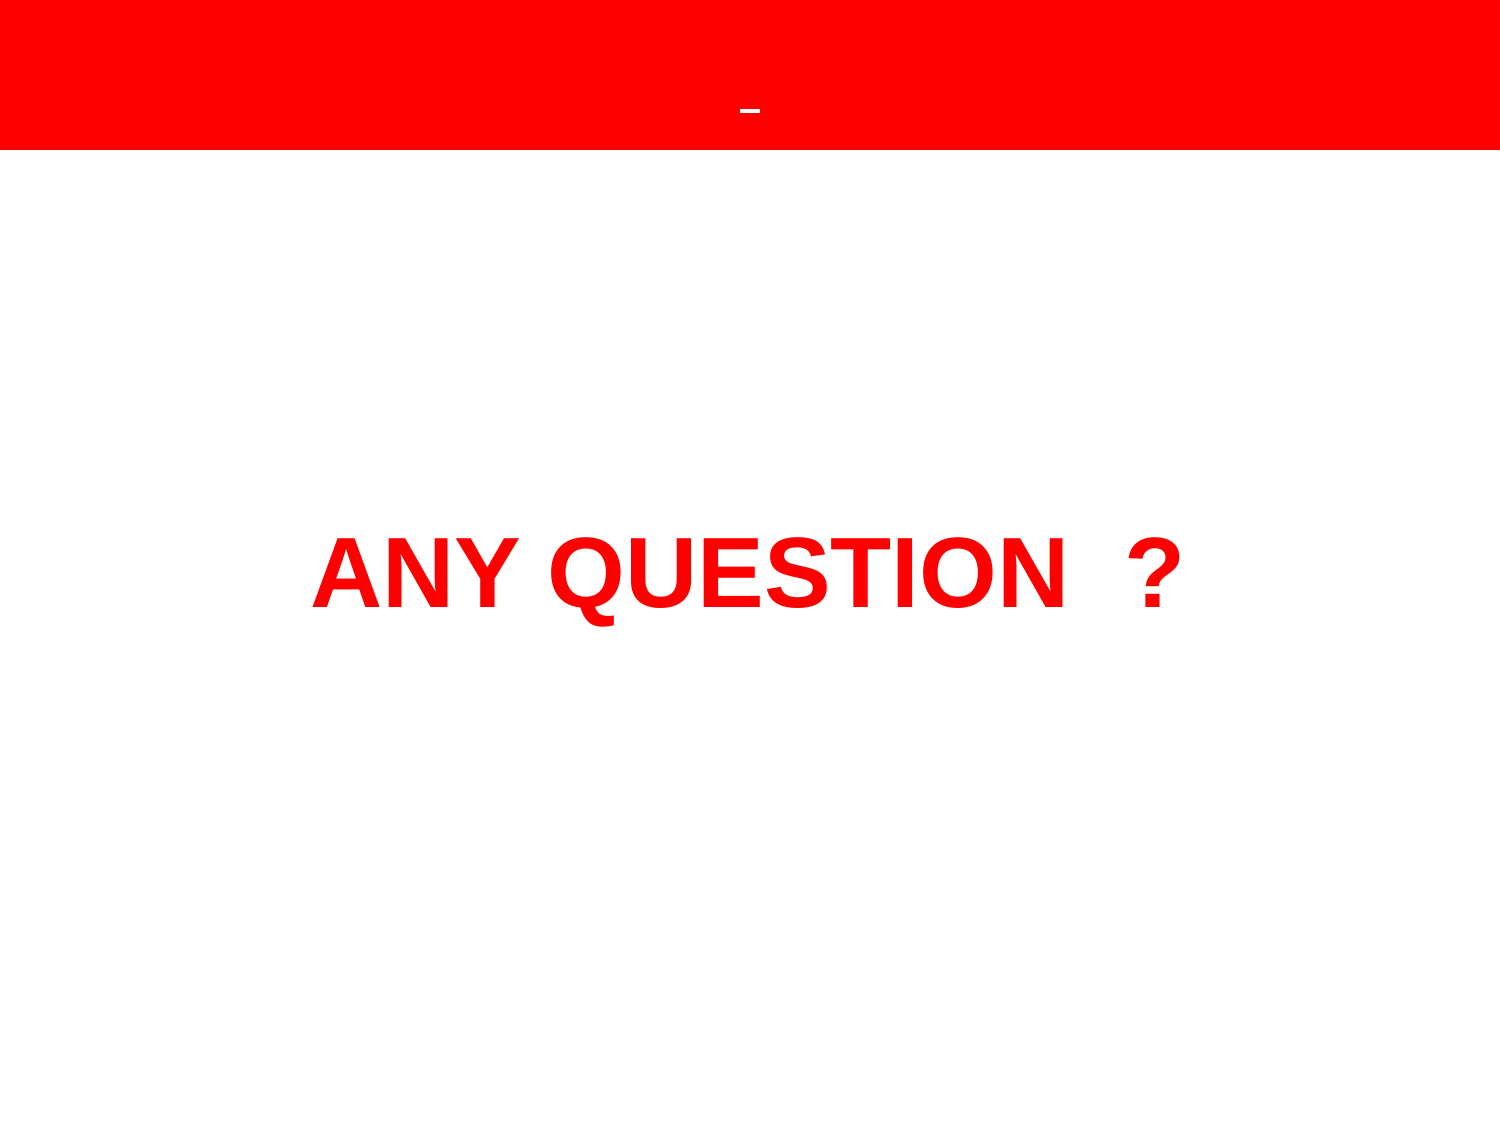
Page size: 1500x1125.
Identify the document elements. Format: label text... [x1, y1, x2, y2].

title [0, 0, 1500, 150]
text_box ANY QUESTION ? [24, 199, 1500, 875]
